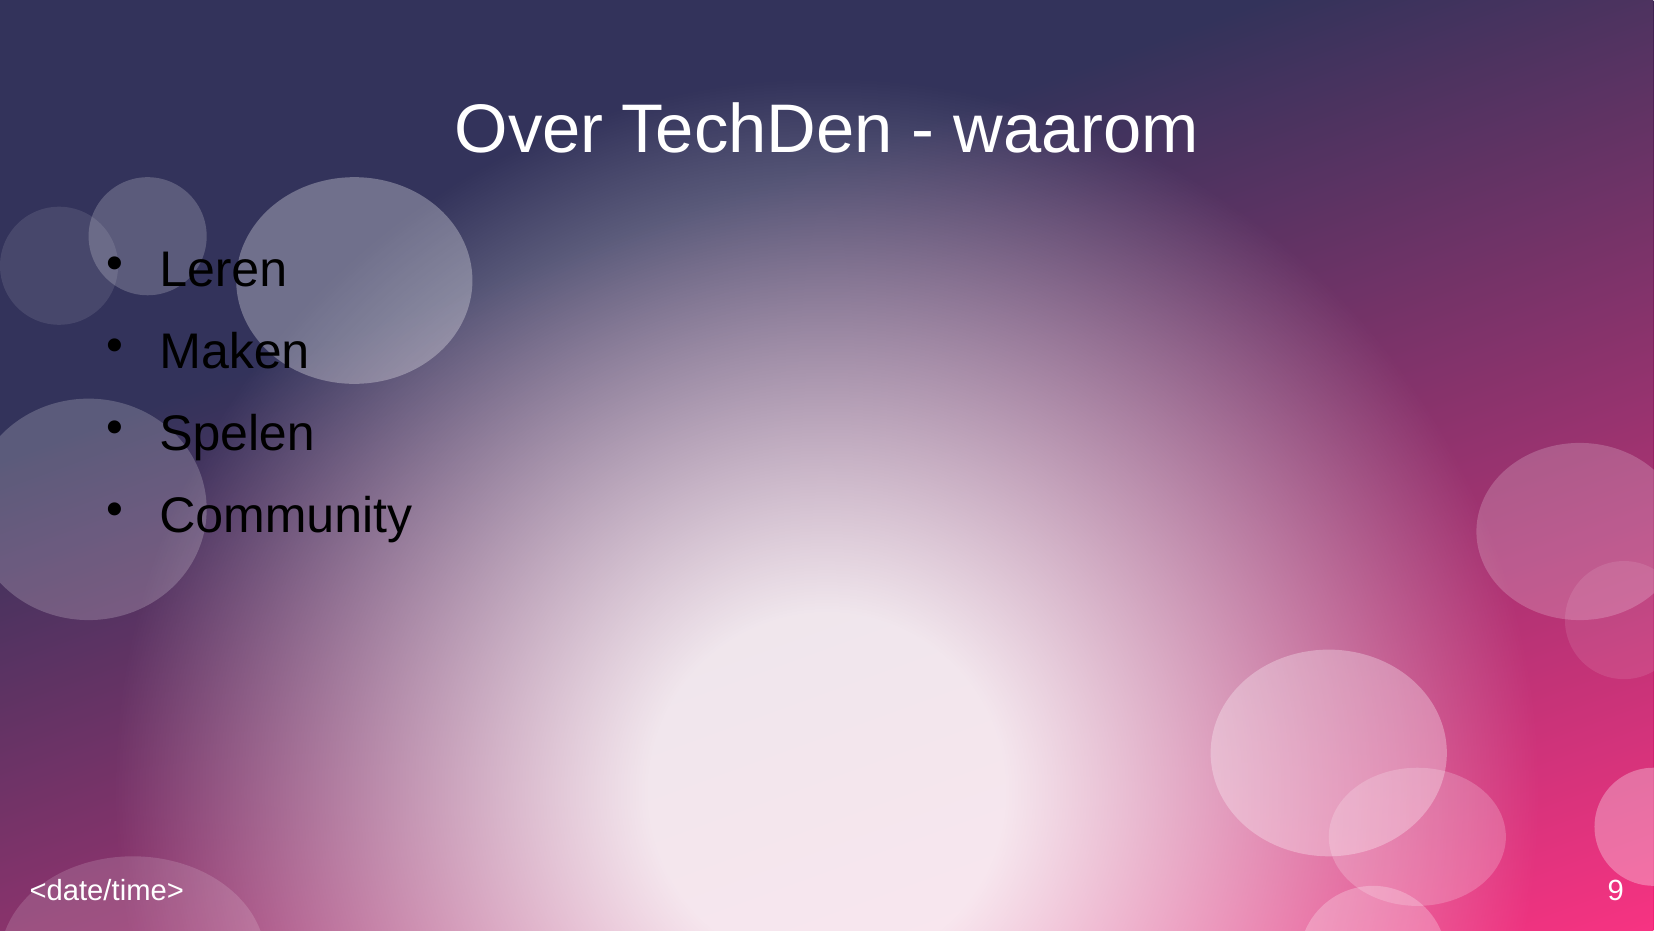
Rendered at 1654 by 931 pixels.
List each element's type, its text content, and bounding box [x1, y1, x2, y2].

title Over TechDen - waarom [88, 44, 1565, 207]
list Leren Maken Spelen Community [88, 236, 1565, 827]
